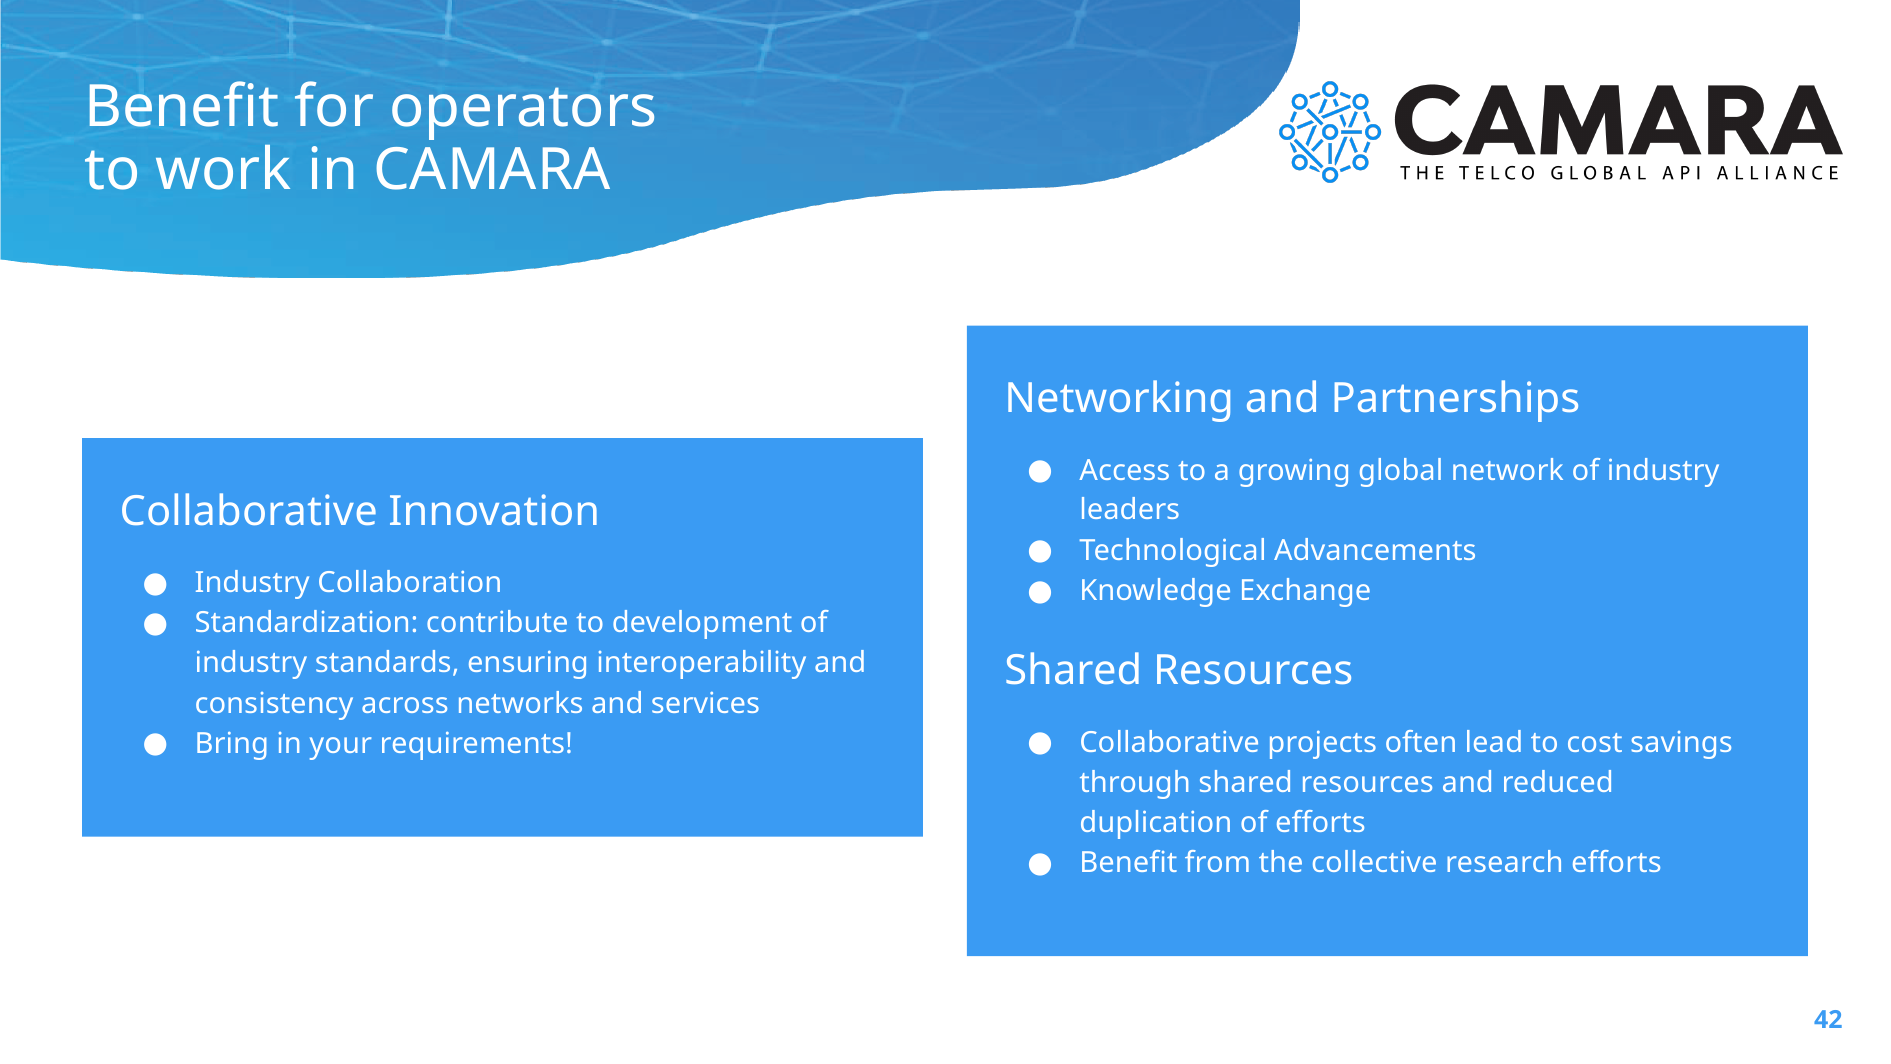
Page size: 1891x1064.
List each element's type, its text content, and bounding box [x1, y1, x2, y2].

title Benefit for operators to work in CAMARA [69, 68, 1865, 198]
text_box Collaborative Innovation Industry Collaboration Standardization: contribute to development of industry standards, ensuring interoperability and consistency across networks and services Bring in your requirements! [82, 438, 923, 837]
text_box Networking and Partnerships Access to a growing global network of industry leaders Technological Advancements Knowledge Exchange Shared Resources Collaborative projects often lead to cost savings through shared resources and reduced duplication of efforts Benefit from the collective research efforts [966, 325, 1808, 957]
picture [0, 0, 1300, 278]
